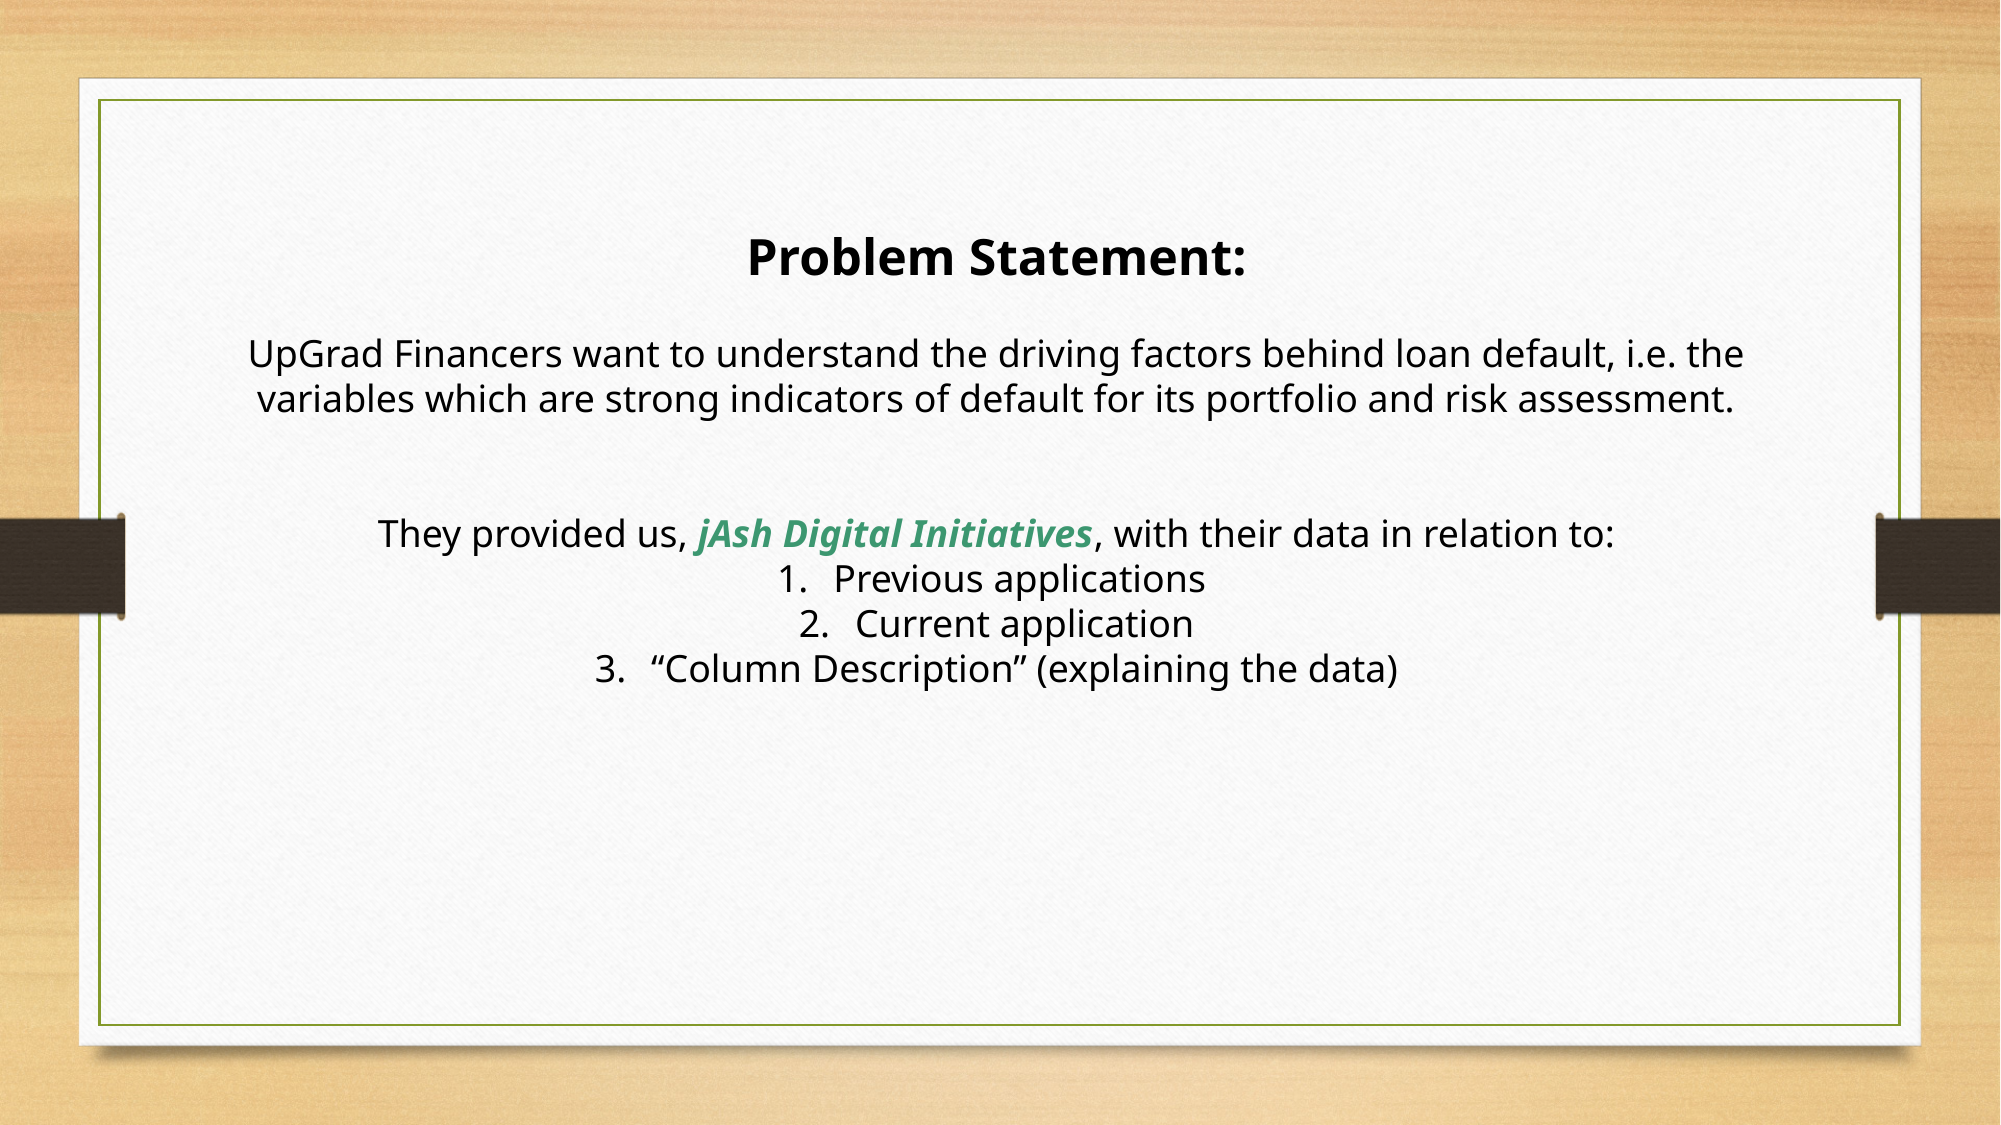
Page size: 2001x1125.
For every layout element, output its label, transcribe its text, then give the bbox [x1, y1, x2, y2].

text_box Problem Statement: UpGrad Financers want to understand the driving factors behind loan default, i.e. the variables which are strong indicators of default for its portfolio and risk assessment. They provided us, jAsh Digital Initiatives, with their data in relation to: Previous applications Current application “Column Description” (explaining the data) [178, 127, 1815, 743]
picture [0, 0, 2001, 1125]
